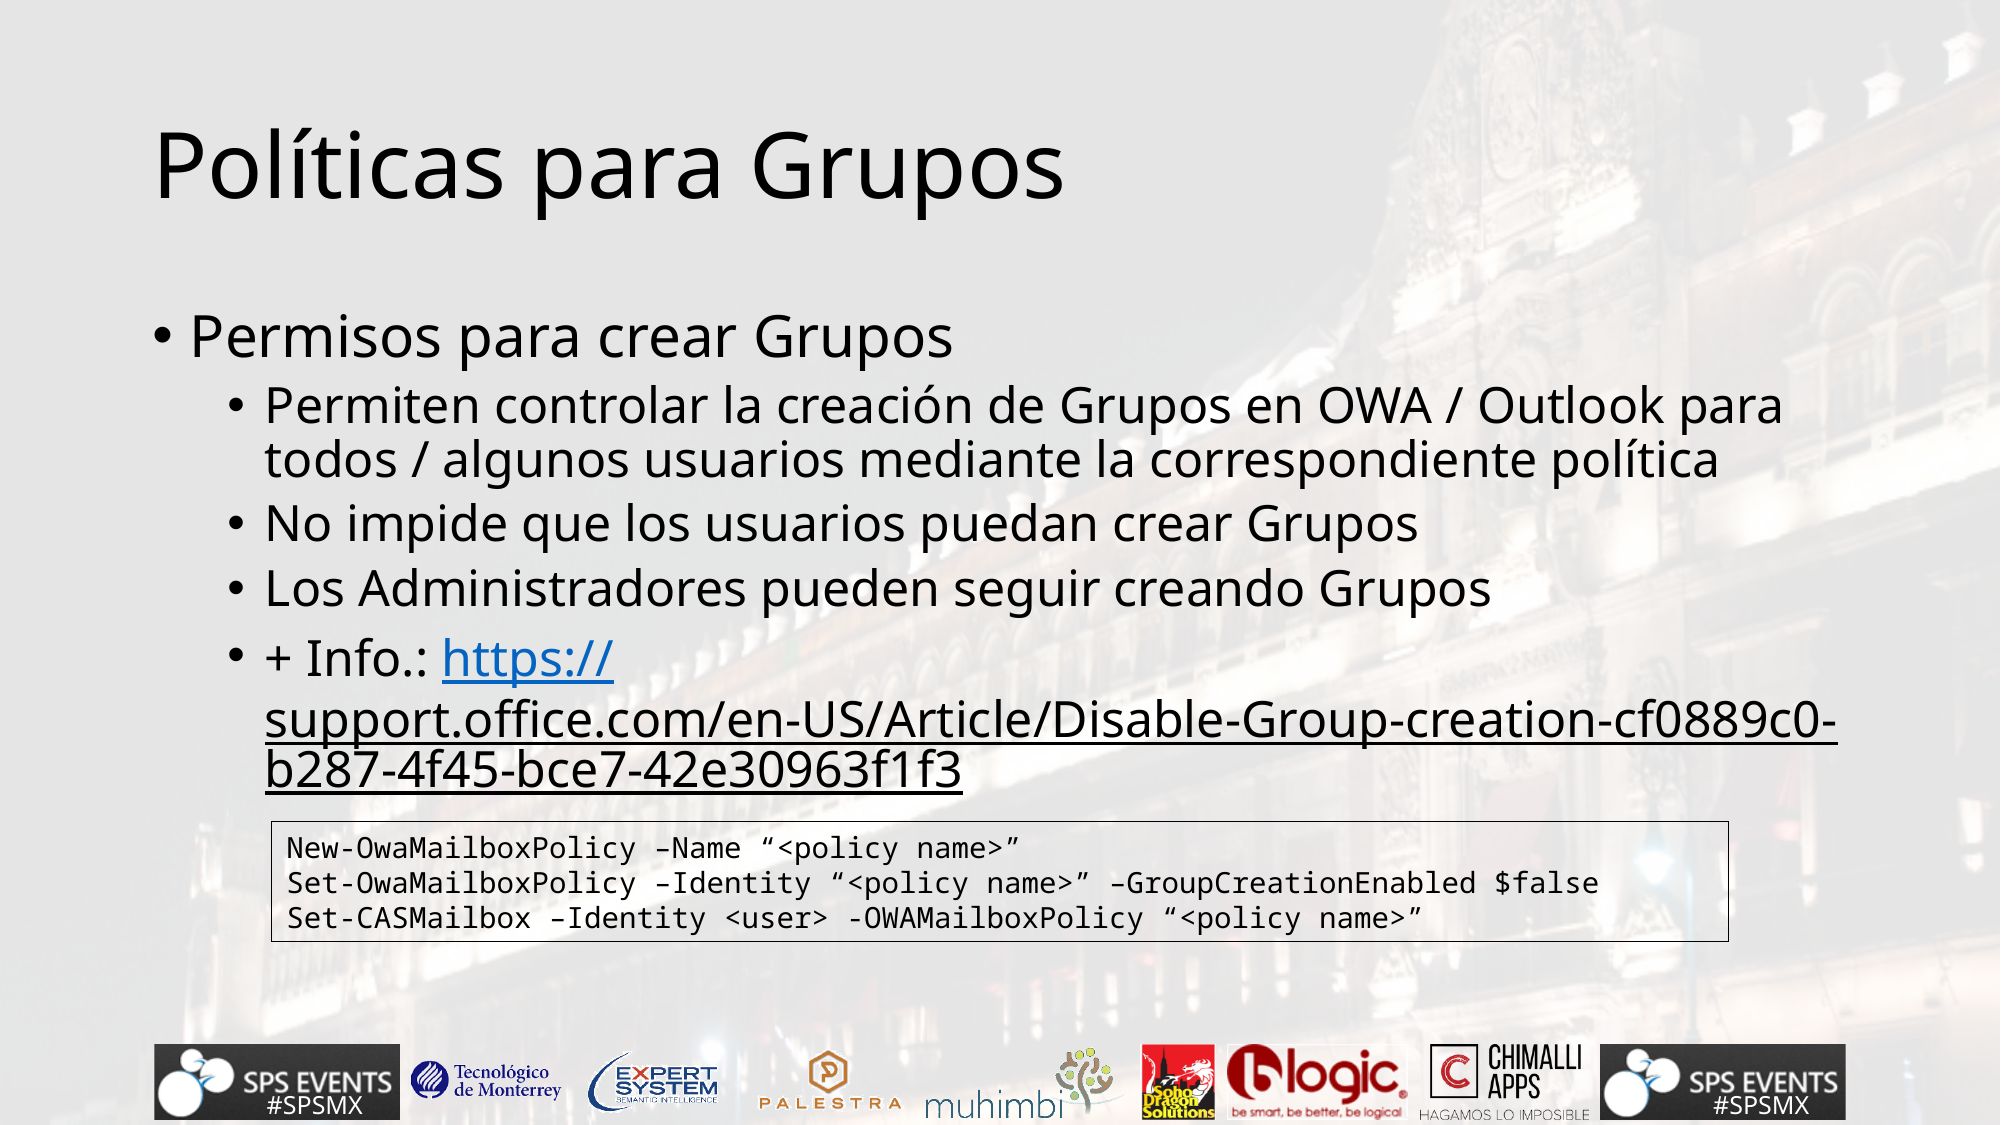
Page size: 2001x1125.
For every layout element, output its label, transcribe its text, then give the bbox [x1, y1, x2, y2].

picture [1140, 1044, 1216, 1120]
picture [747, 1044, 909, 1120]
picture [154, 1044, 400, 1120]
picture [921, 1044, 1128, 1120]
picture [1600, 1044, 1846, 1120]
text_box New-OwaMailboxPolicy –Name “<policy name>” Set-OwaMailboxPolicy –Identity “<policy name>” –GroupCreationEnabled $false Set-CASMailbox –Identity <user> -OWAMailboxPolicy “<policy name>” [271, 821, 1729, 942]
list Permisos para crear Grupos Permiten controlar la creación de Grupos en OWA / Outlook para todos / algunos usuarios mediante la correspondiente política No impide que los usuarios puedan crear Grupos Los Administradores pueden seguir creando Grupos + Info.: https://support.office.com/en-US/Article/Disable-Group-creation-cf0889c0-b287-4f45-bce7-42e30963f1f3 [137, 299, 1863, 1014]
picture [1420, 1044, 1589, 1120]
title Políticas para Grupos [137, 59, 1863, 278]
picture [411, 1044, 562, 1120]
picture [1227, 1044, 1408, 1120]
picture [574, 1044, 736, 1120]
